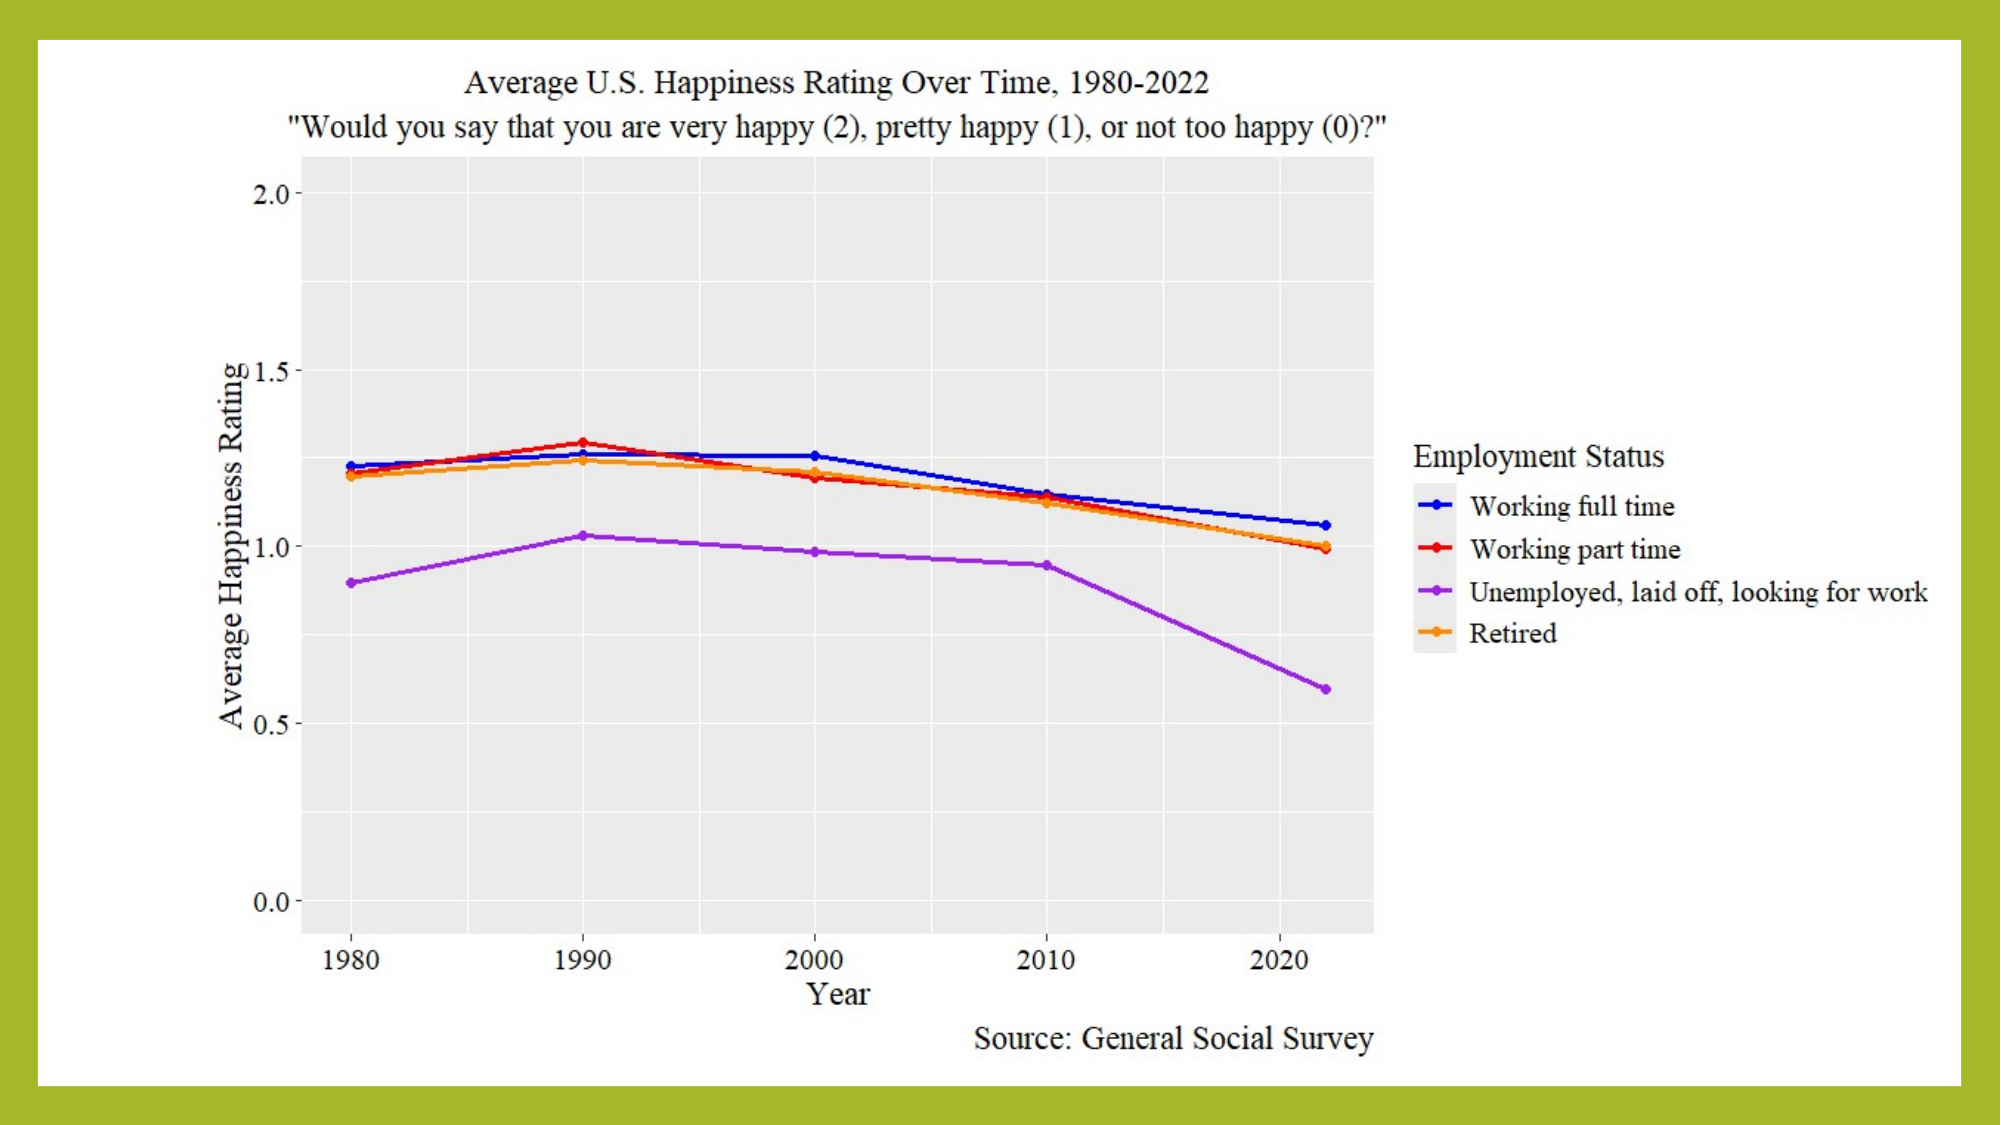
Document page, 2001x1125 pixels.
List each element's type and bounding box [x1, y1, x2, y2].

picture [202, 55, 1956, 1070]
